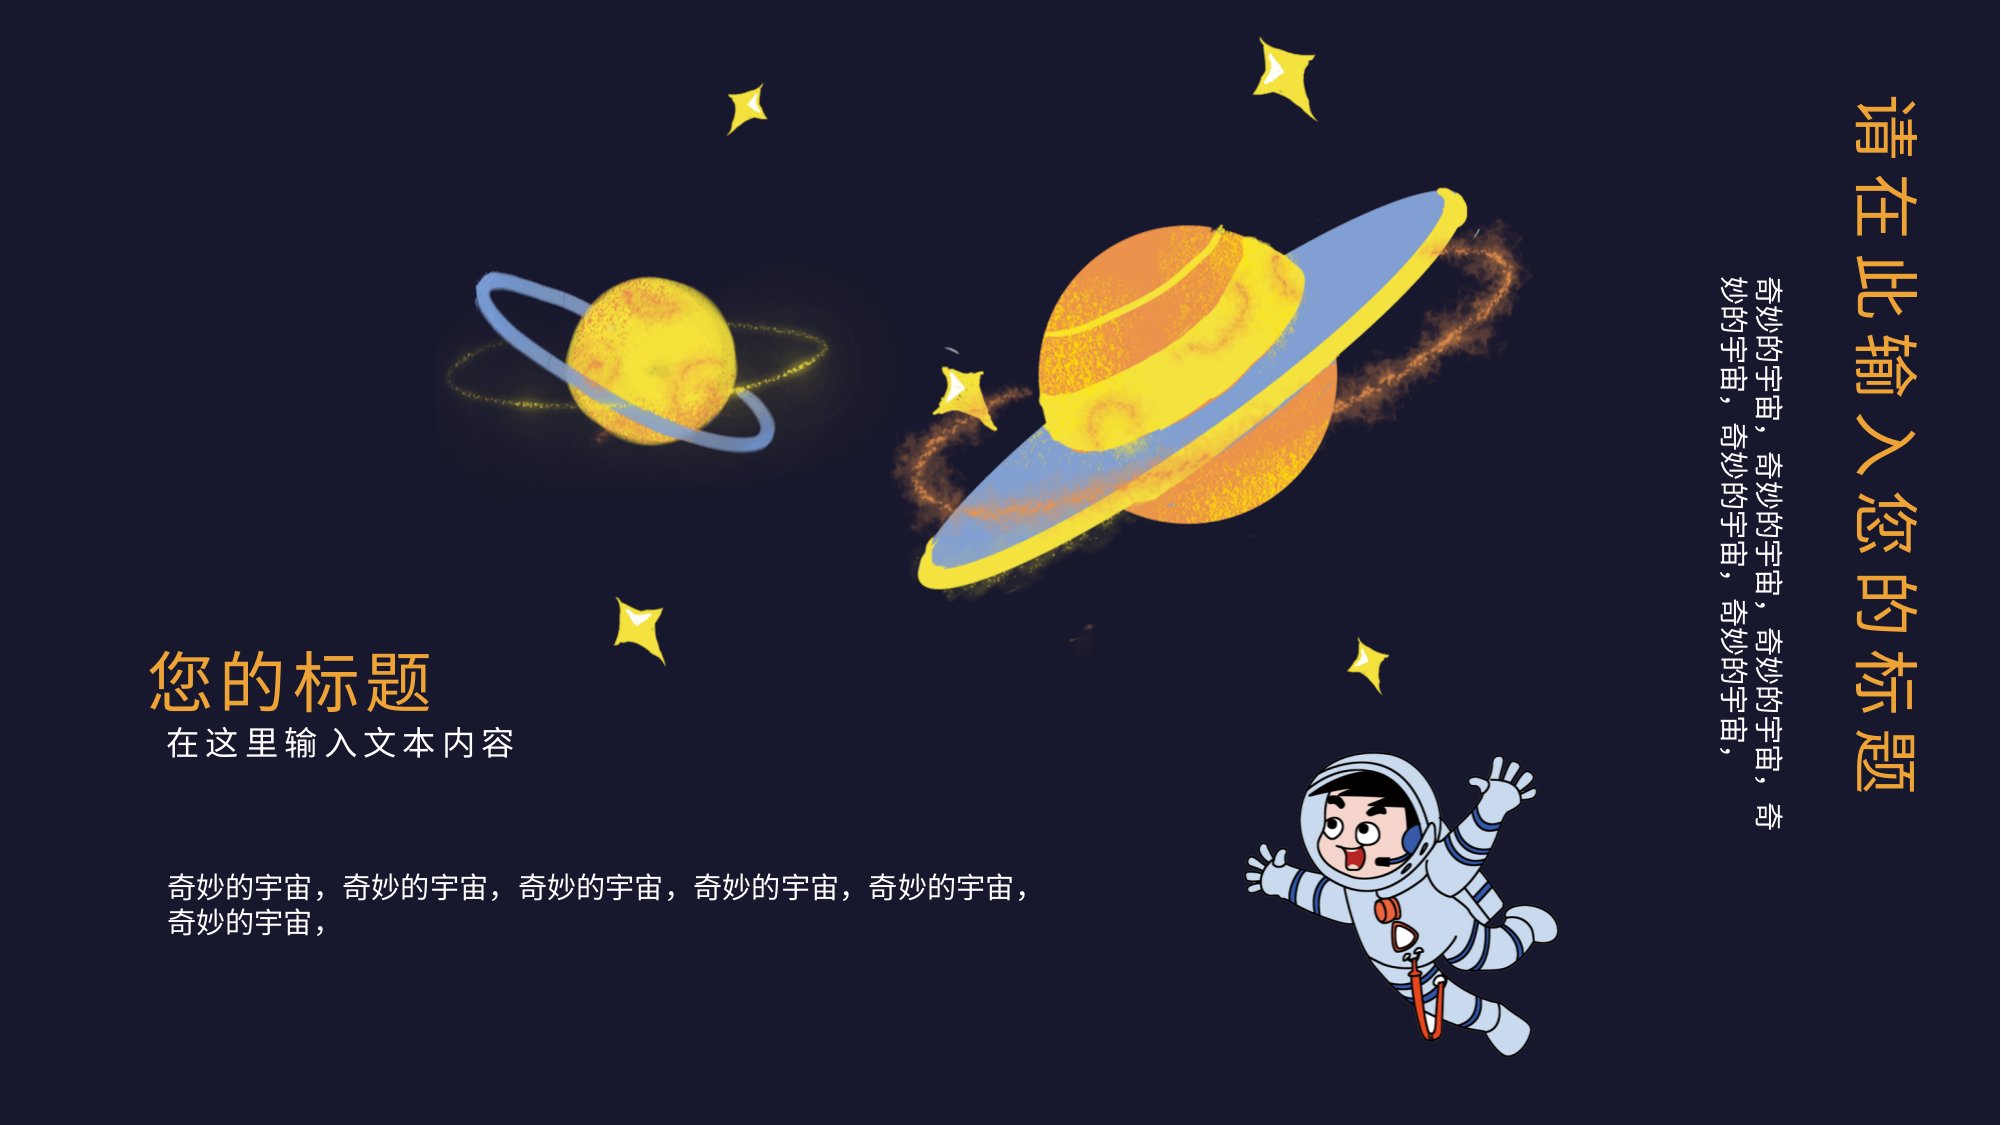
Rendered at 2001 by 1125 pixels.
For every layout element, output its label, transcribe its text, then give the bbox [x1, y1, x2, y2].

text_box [0, 714, 1059, 983]
text_box 您的标题 [132, 592, 401, 714]
picture [401, 0, 1618, 1067]
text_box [1659, 79, 1939, 983]
